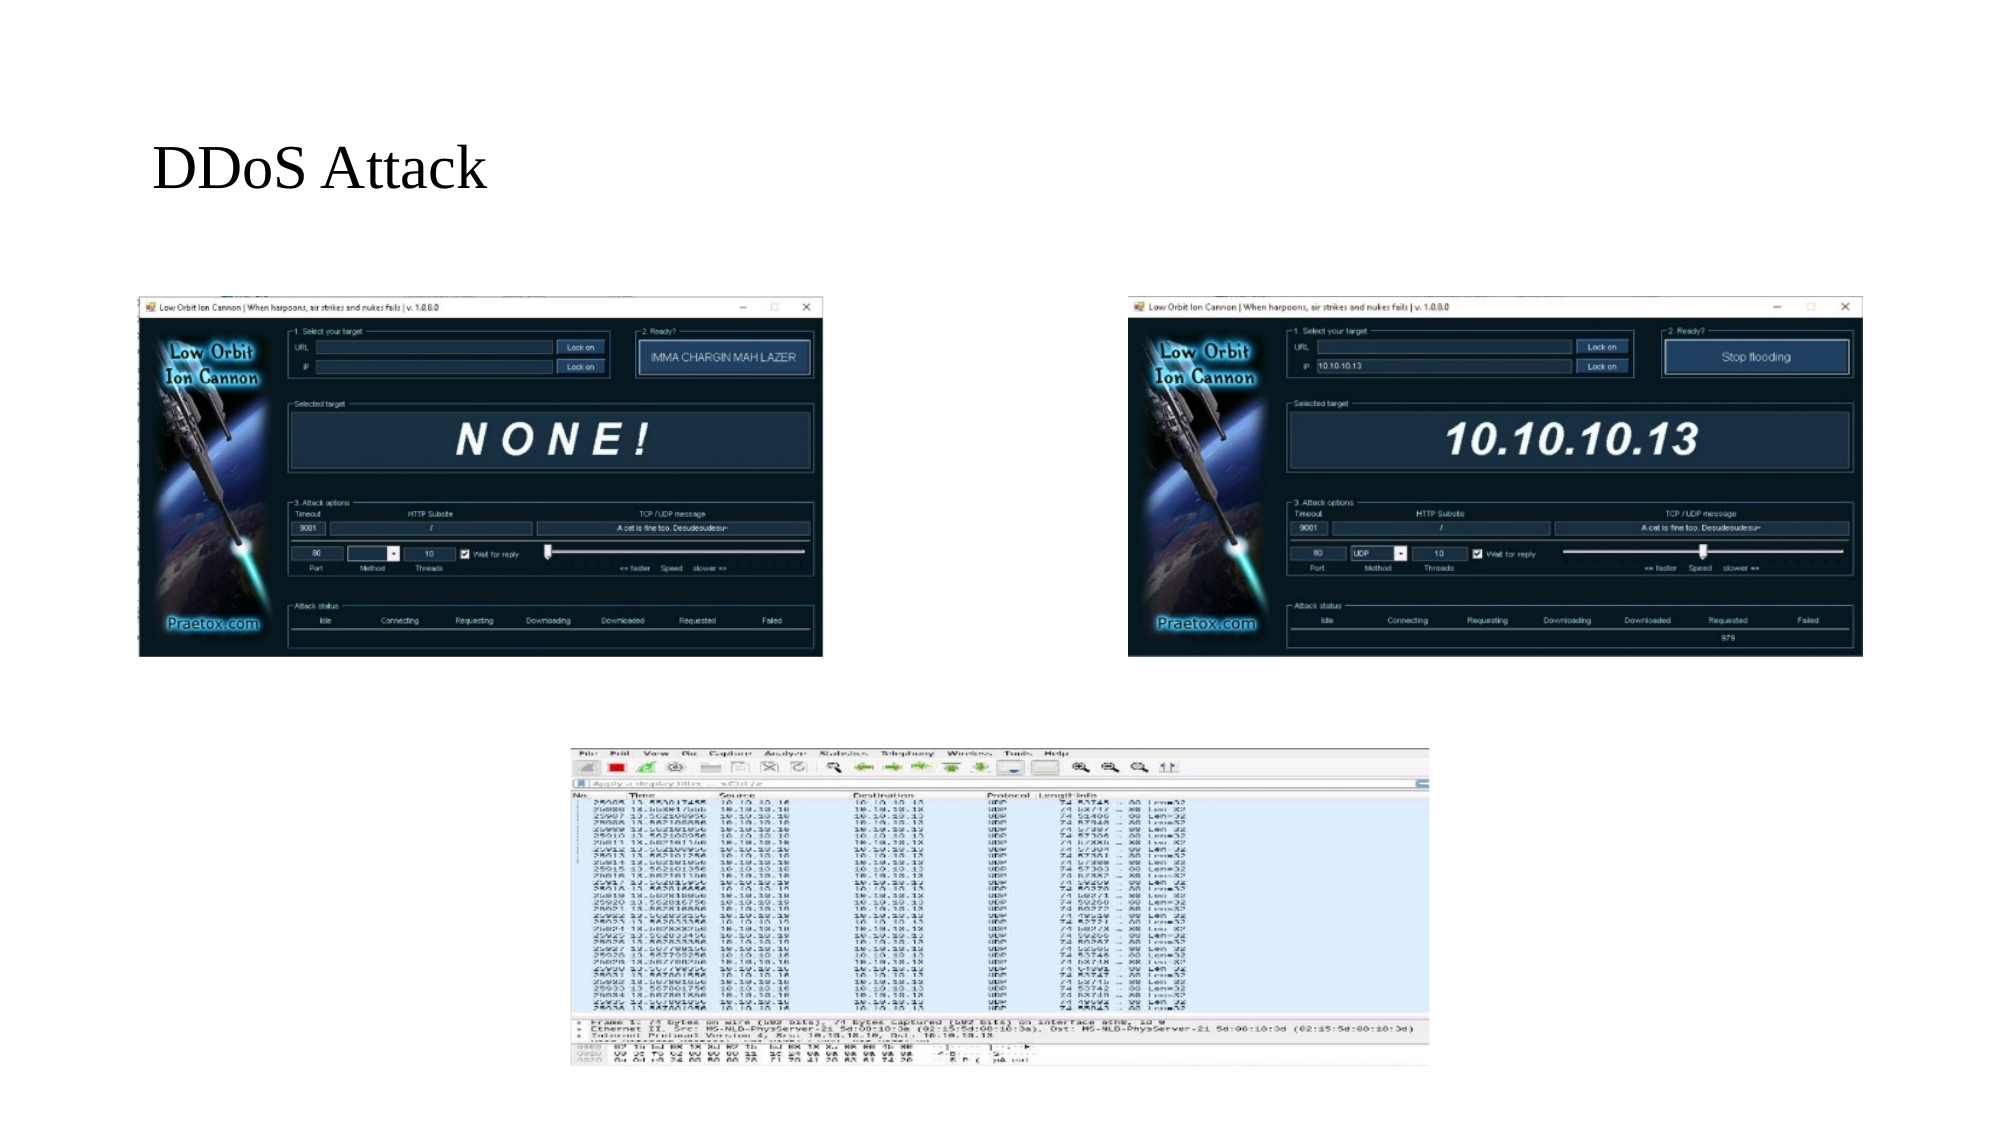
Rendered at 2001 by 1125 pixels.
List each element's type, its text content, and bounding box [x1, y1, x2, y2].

picture [570, 748, 1430, 1066]
picture [1127, 296, 1863, 657]
title DDoS Attack [137, 59, 1863, 278]
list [137, 296, 824, 657]
